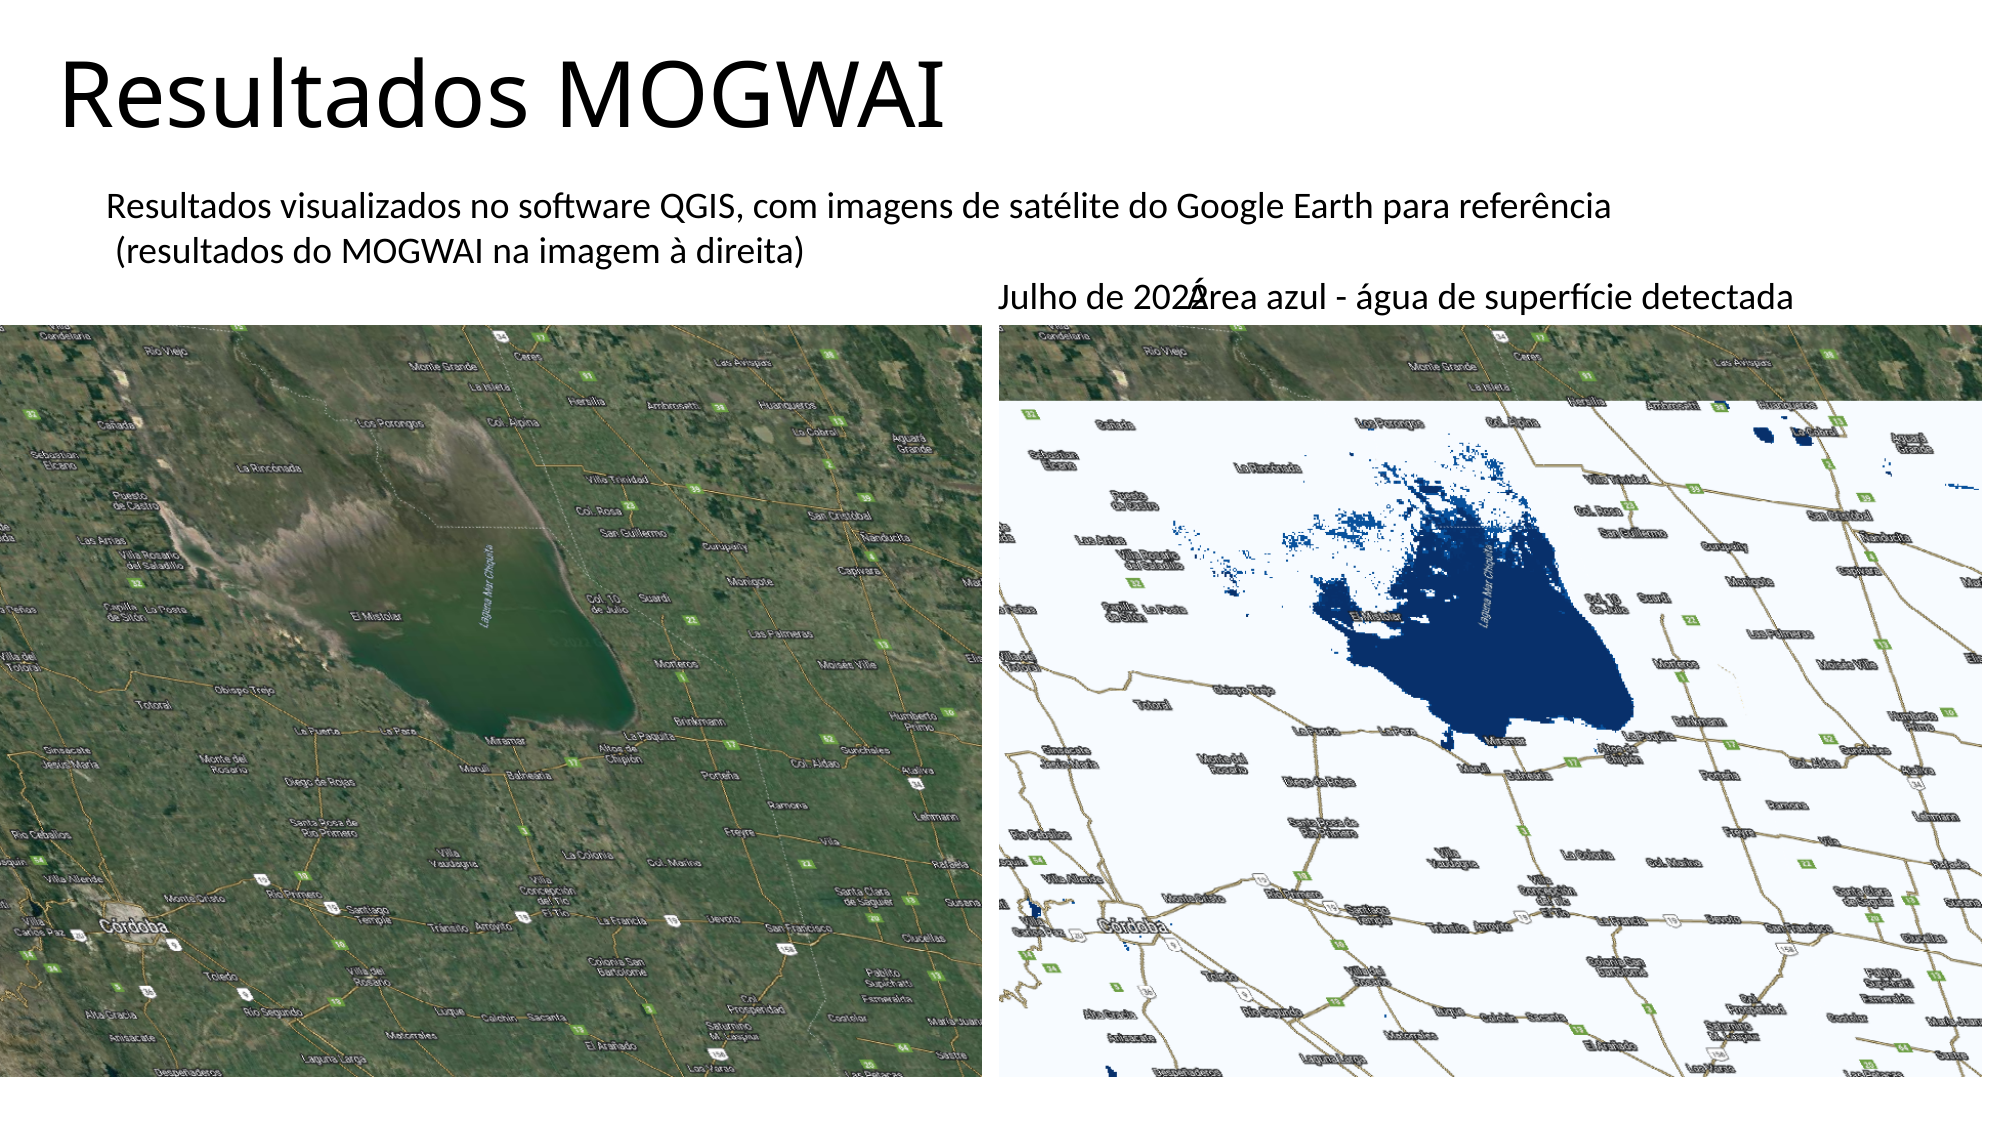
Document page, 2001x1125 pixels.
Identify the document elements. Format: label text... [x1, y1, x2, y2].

picture [0, 325, 982, 1077]
text_box Área azul - água de superfície detectada [1172, 264, 1810, 325]
text_box Resultados visualizados no software QGIS, com imagens de satélite do Google Earth para referência (resultados do MOGWAI na imagem à direita) [91, 173, 1629, 279]
text_box Julho de 2022 [983, 279, 1172, 325]
picture [999, 325, 1982, 1077]
title Resultados MOGWAI [42, 21, 1768, 174]
